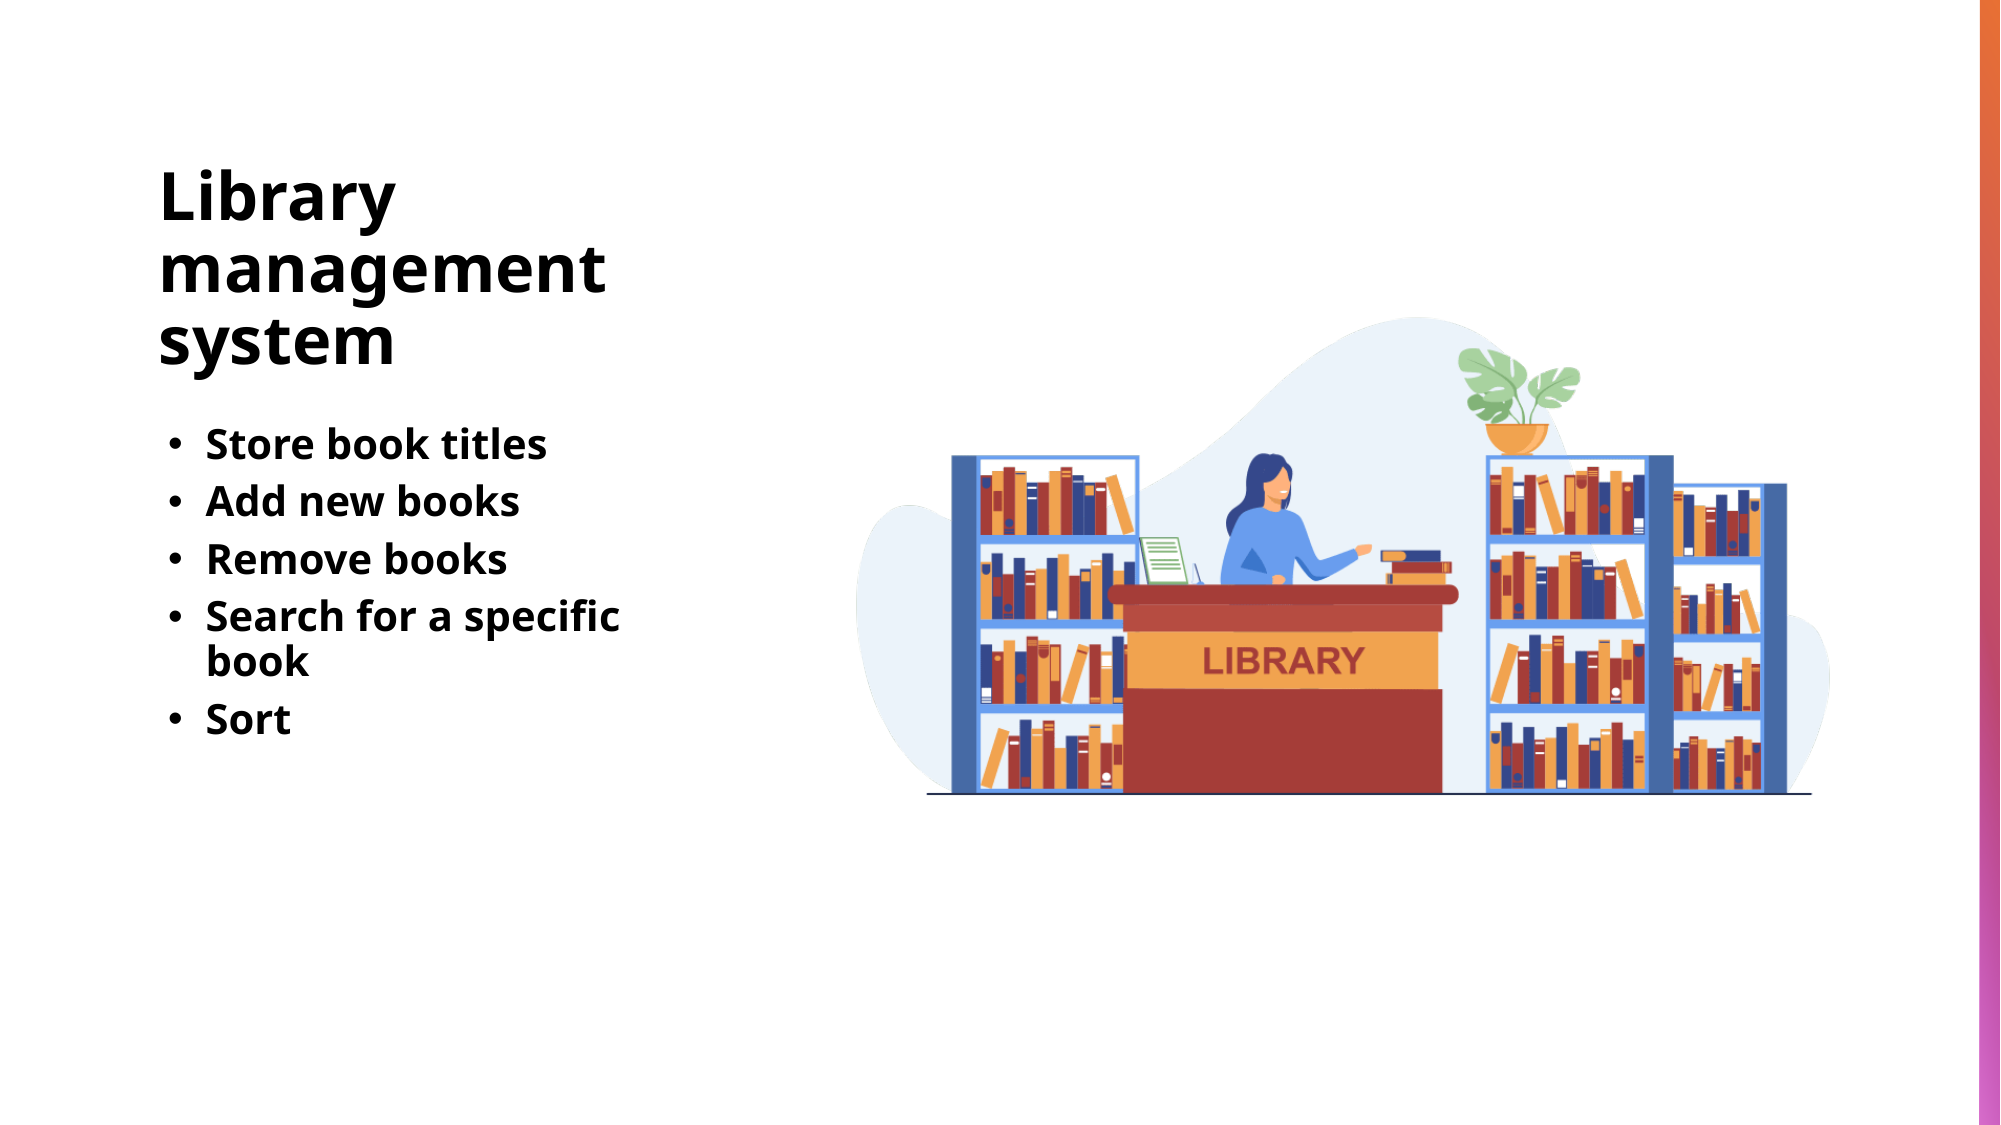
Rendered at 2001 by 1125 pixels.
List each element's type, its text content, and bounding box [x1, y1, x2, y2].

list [817, 267, 1867, 859]
title Library management system [143, 121, 711, 387]
text_box Store book titles Add new books Remove books Search for a specific book Sort [143, 415, 711, 982]
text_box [1979, 0, 2000, 1125]
